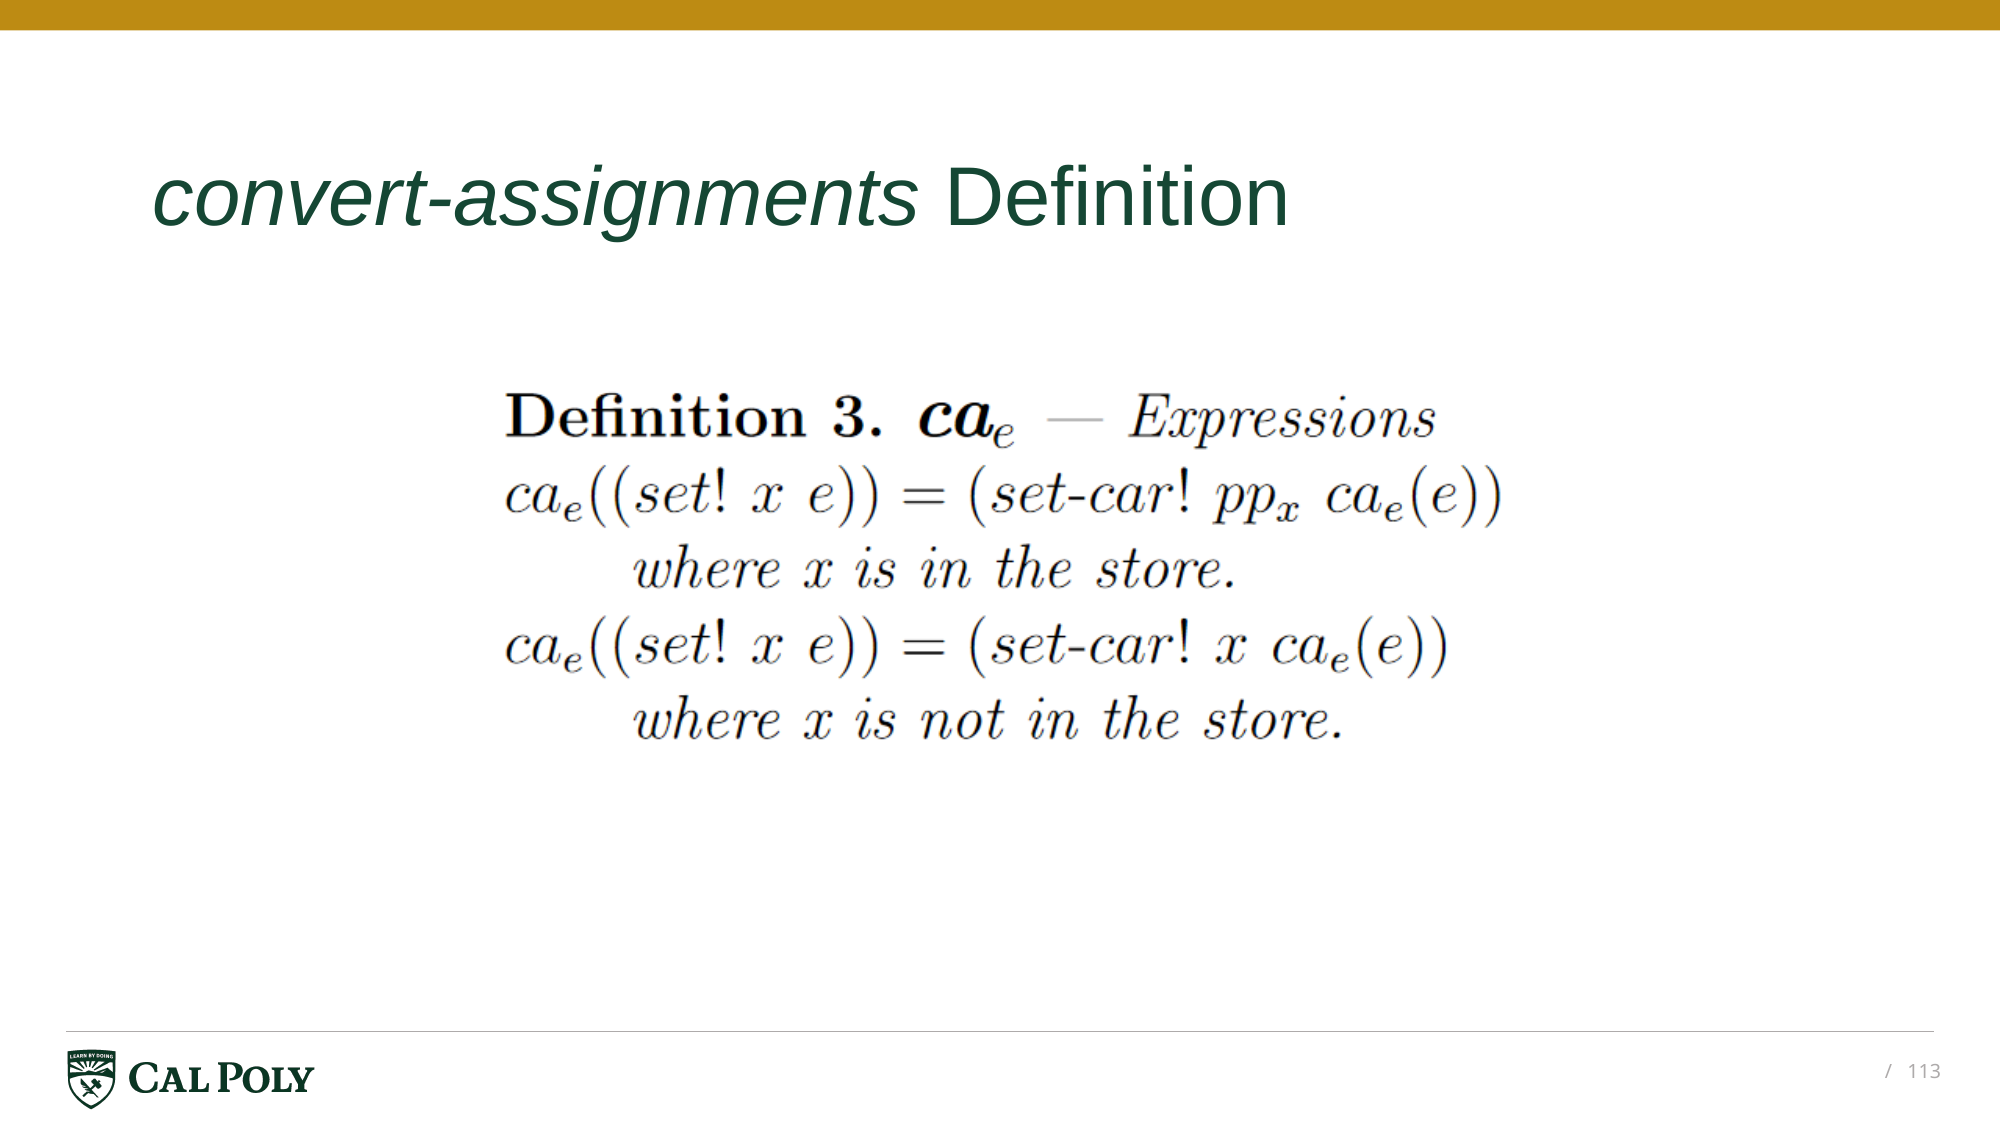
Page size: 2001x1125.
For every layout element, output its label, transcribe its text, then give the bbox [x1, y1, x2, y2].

title convert-assignments Definition [137, 147, 1888, 250]
picture [487, 370, 1513, 755]
picture [43, 1025, 338, 1125]
slide_number / 113 [1866, 1041, 1956, 1102]
